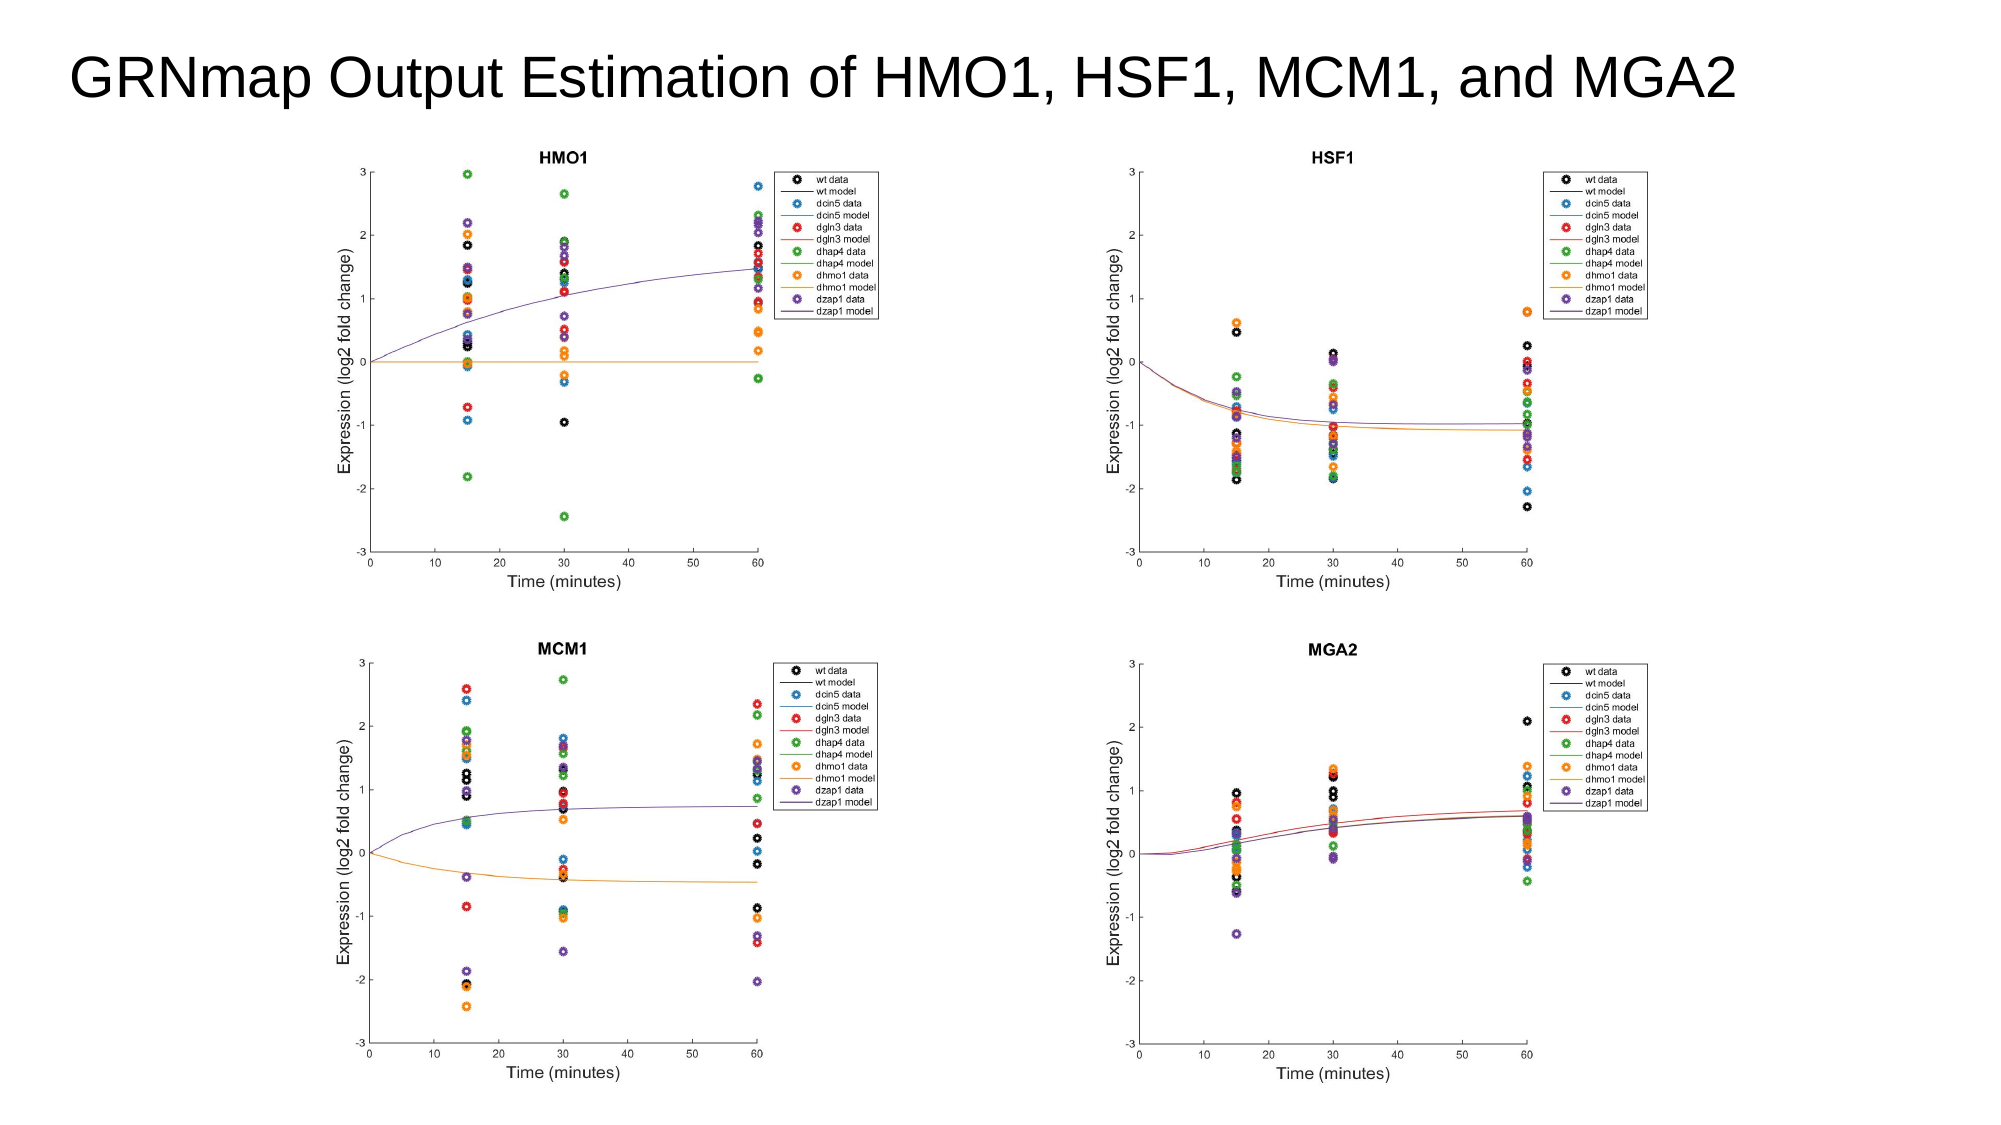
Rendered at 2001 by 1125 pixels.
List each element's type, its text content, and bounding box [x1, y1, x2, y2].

picture [304, 628, 925, 1094]
picture [1074, 137, 1695, 603]
picture [1074, 629, 1695, 1095]
picture [305, 137, 926, 603]
text_box GRNmap Output Estimation of HMO1, HSF1, MCM1, and MGA2 [55, 31, 1861, 187]
